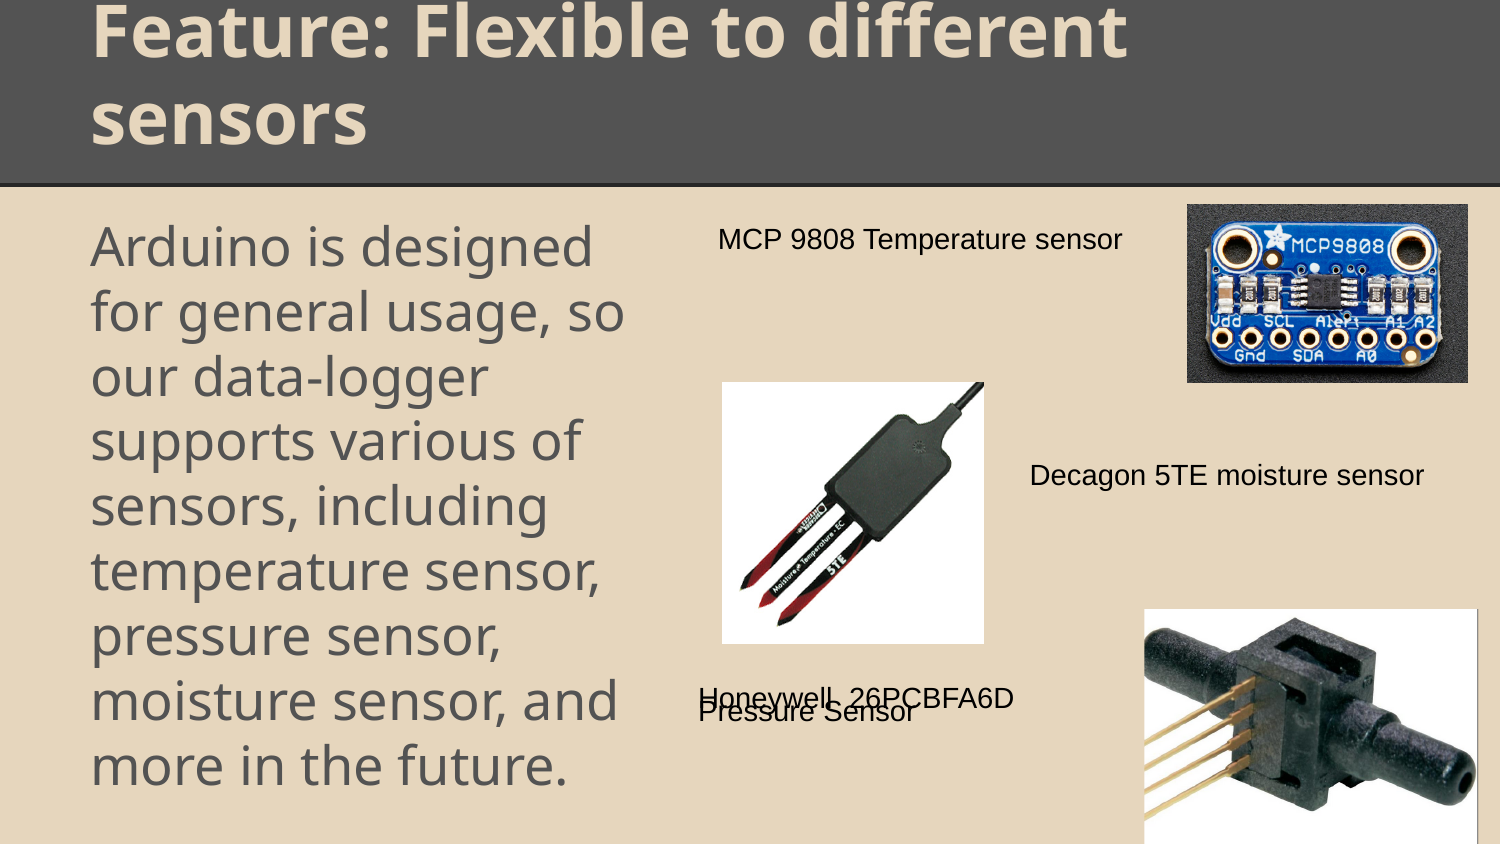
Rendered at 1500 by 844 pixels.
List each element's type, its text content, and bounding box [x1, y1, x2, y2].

title Feature: Flexible to different sensors [75, 33, 1425, 175]
text_box Honeywell 26PCBFA6D Pressure Sensor [683, 683, 1136, 771]
list Arduino is designed for general usage, so our data-logger supports various of sensors, including temperature sensor, pressure sensor, moisture sensor, and more in the future. [75, 196, 656, 808]
picture [722, 382, 984, 644]
text_box Decagon 5TE moisture sensor [1014, 440, 1468, 528]
text_box MCP 9808 Temperature sensor [702, 205, 1156, 293]
picture [1144, 609, 1479, 844]
picture [1187, 204, 1468, 383]
